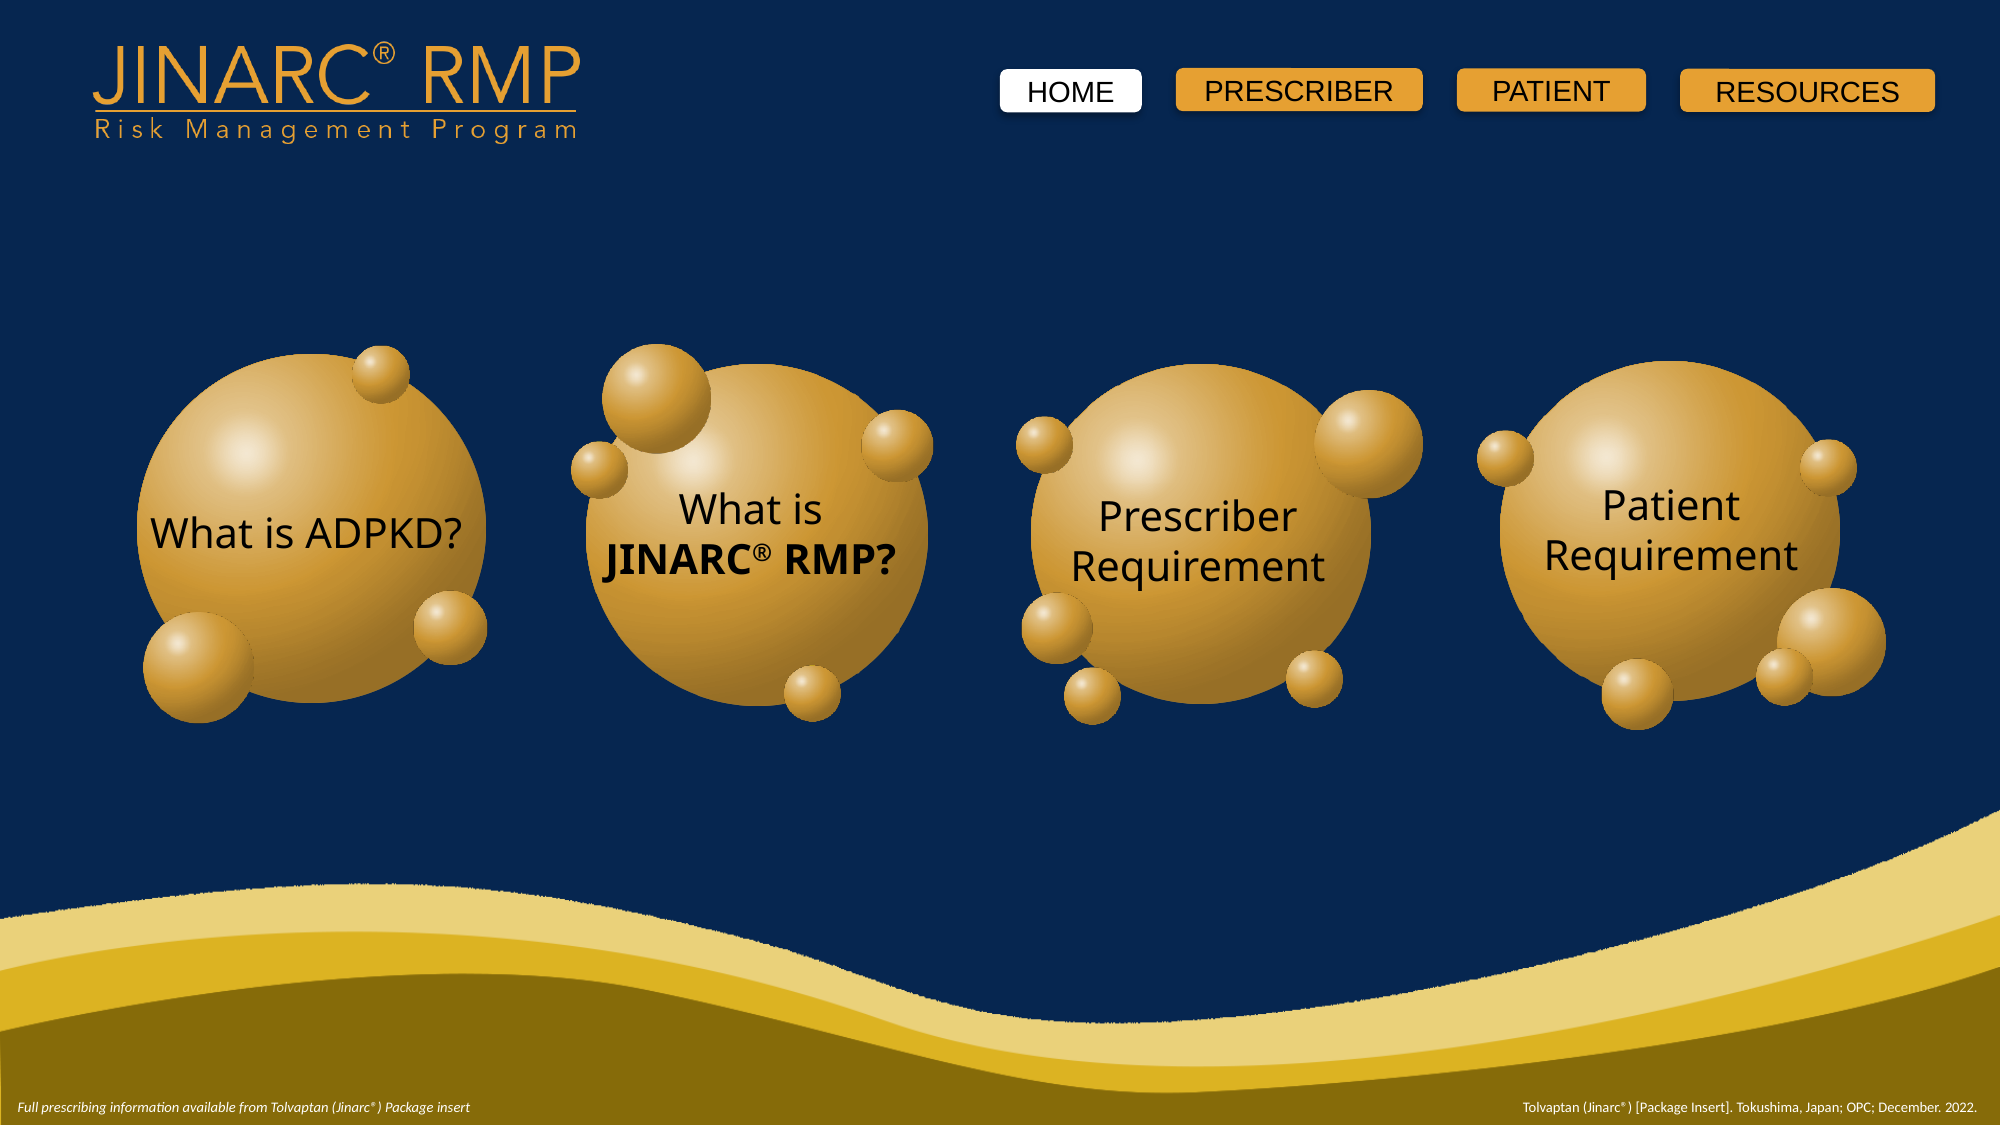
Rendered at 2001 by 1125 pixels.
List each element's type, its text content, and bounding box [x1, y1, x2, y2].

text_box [1014, 353, 1427, 726]
picture [0, 785, 2000, 1125]
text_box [128, 343, 498, 726]
picture [77, 27, 597, 153]
text_box HOME [998, 68, 1143, 114]
text_box RESOURCES [1679, 67, 1937, 114]
text_box PATIENT [1455, 67, 1648, 113]
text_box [1475, 350, 1890, 732]
text_box PRESCRIBER [1174, 66, 1424, 113]
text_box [569, 340, 940, 723]
